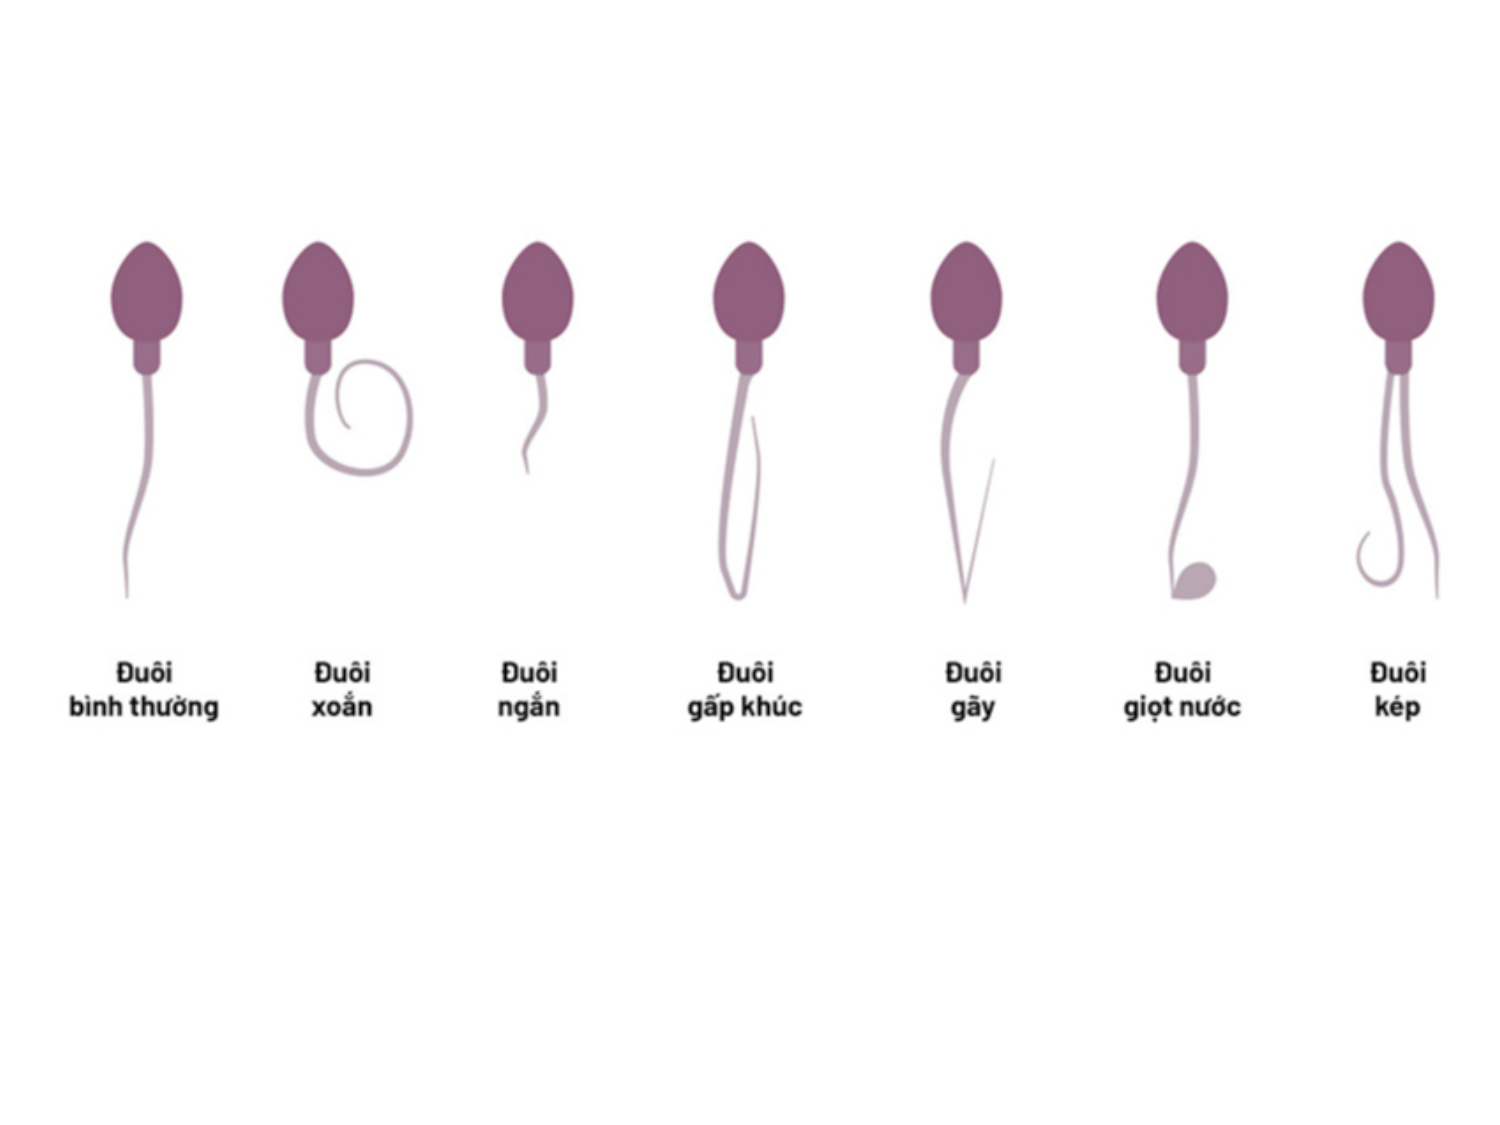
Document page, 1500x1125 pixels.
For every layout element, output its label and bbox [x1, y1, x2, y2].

picture [44, 157, 1469, 811]
